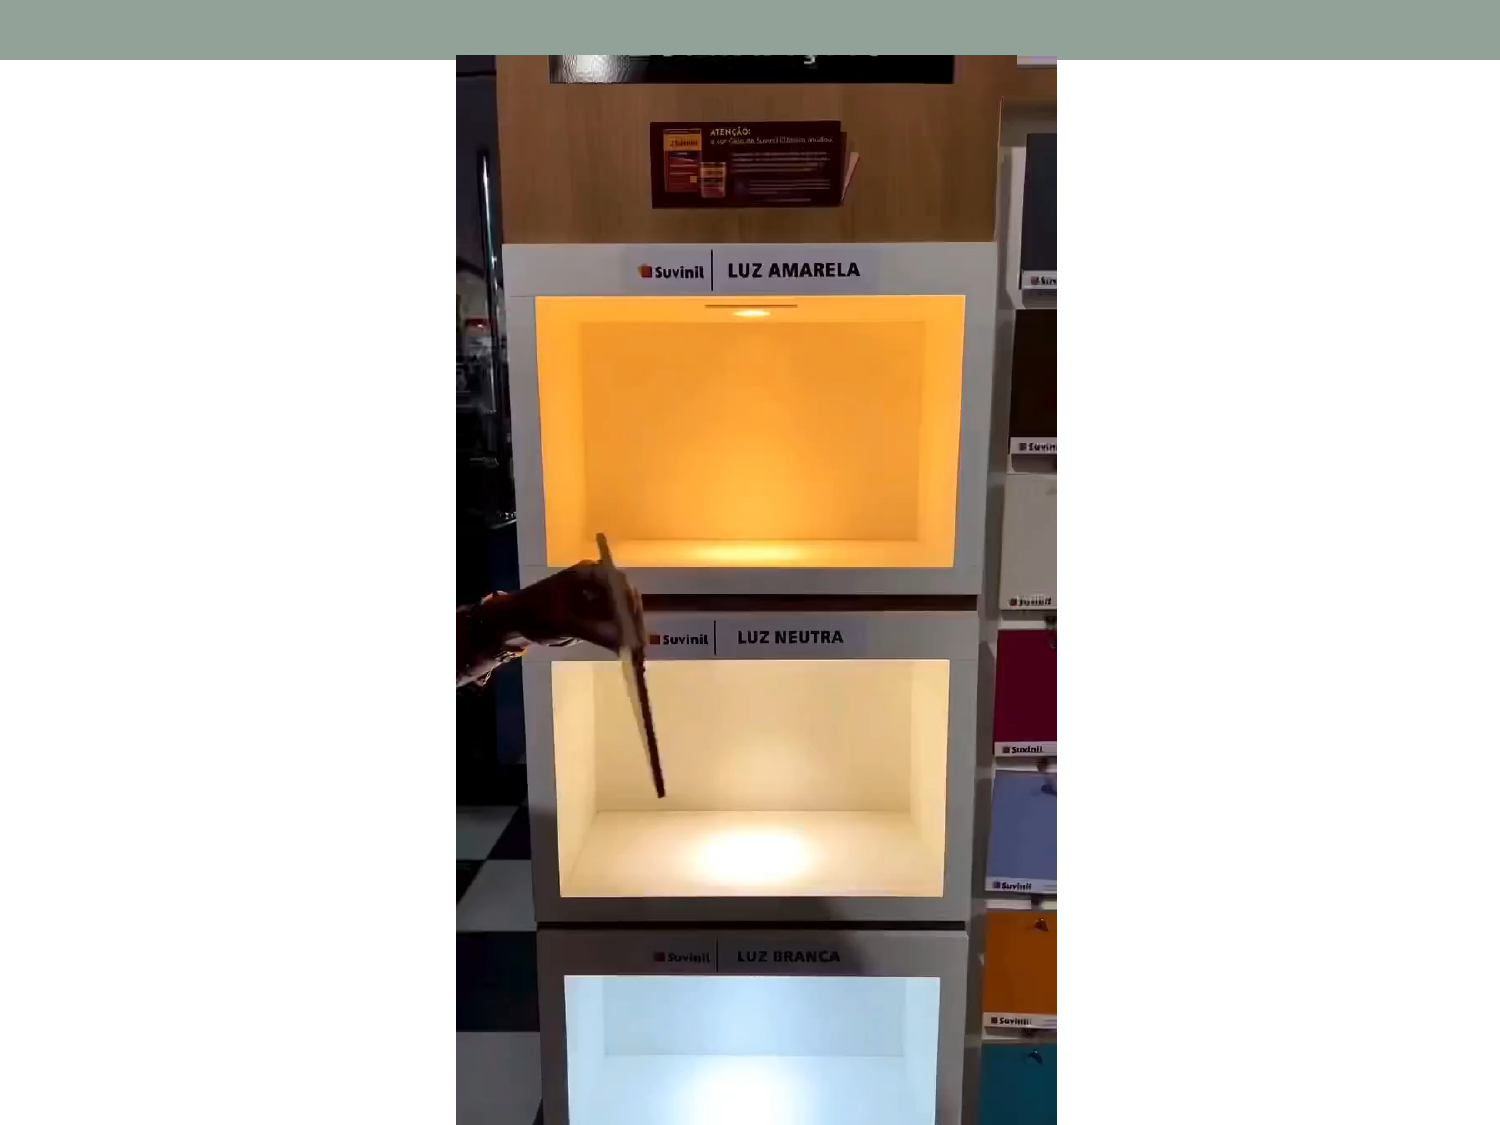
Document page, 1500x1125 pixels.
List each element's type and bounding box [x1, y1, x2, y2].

text_box [455, 54, 1058, 1125]
